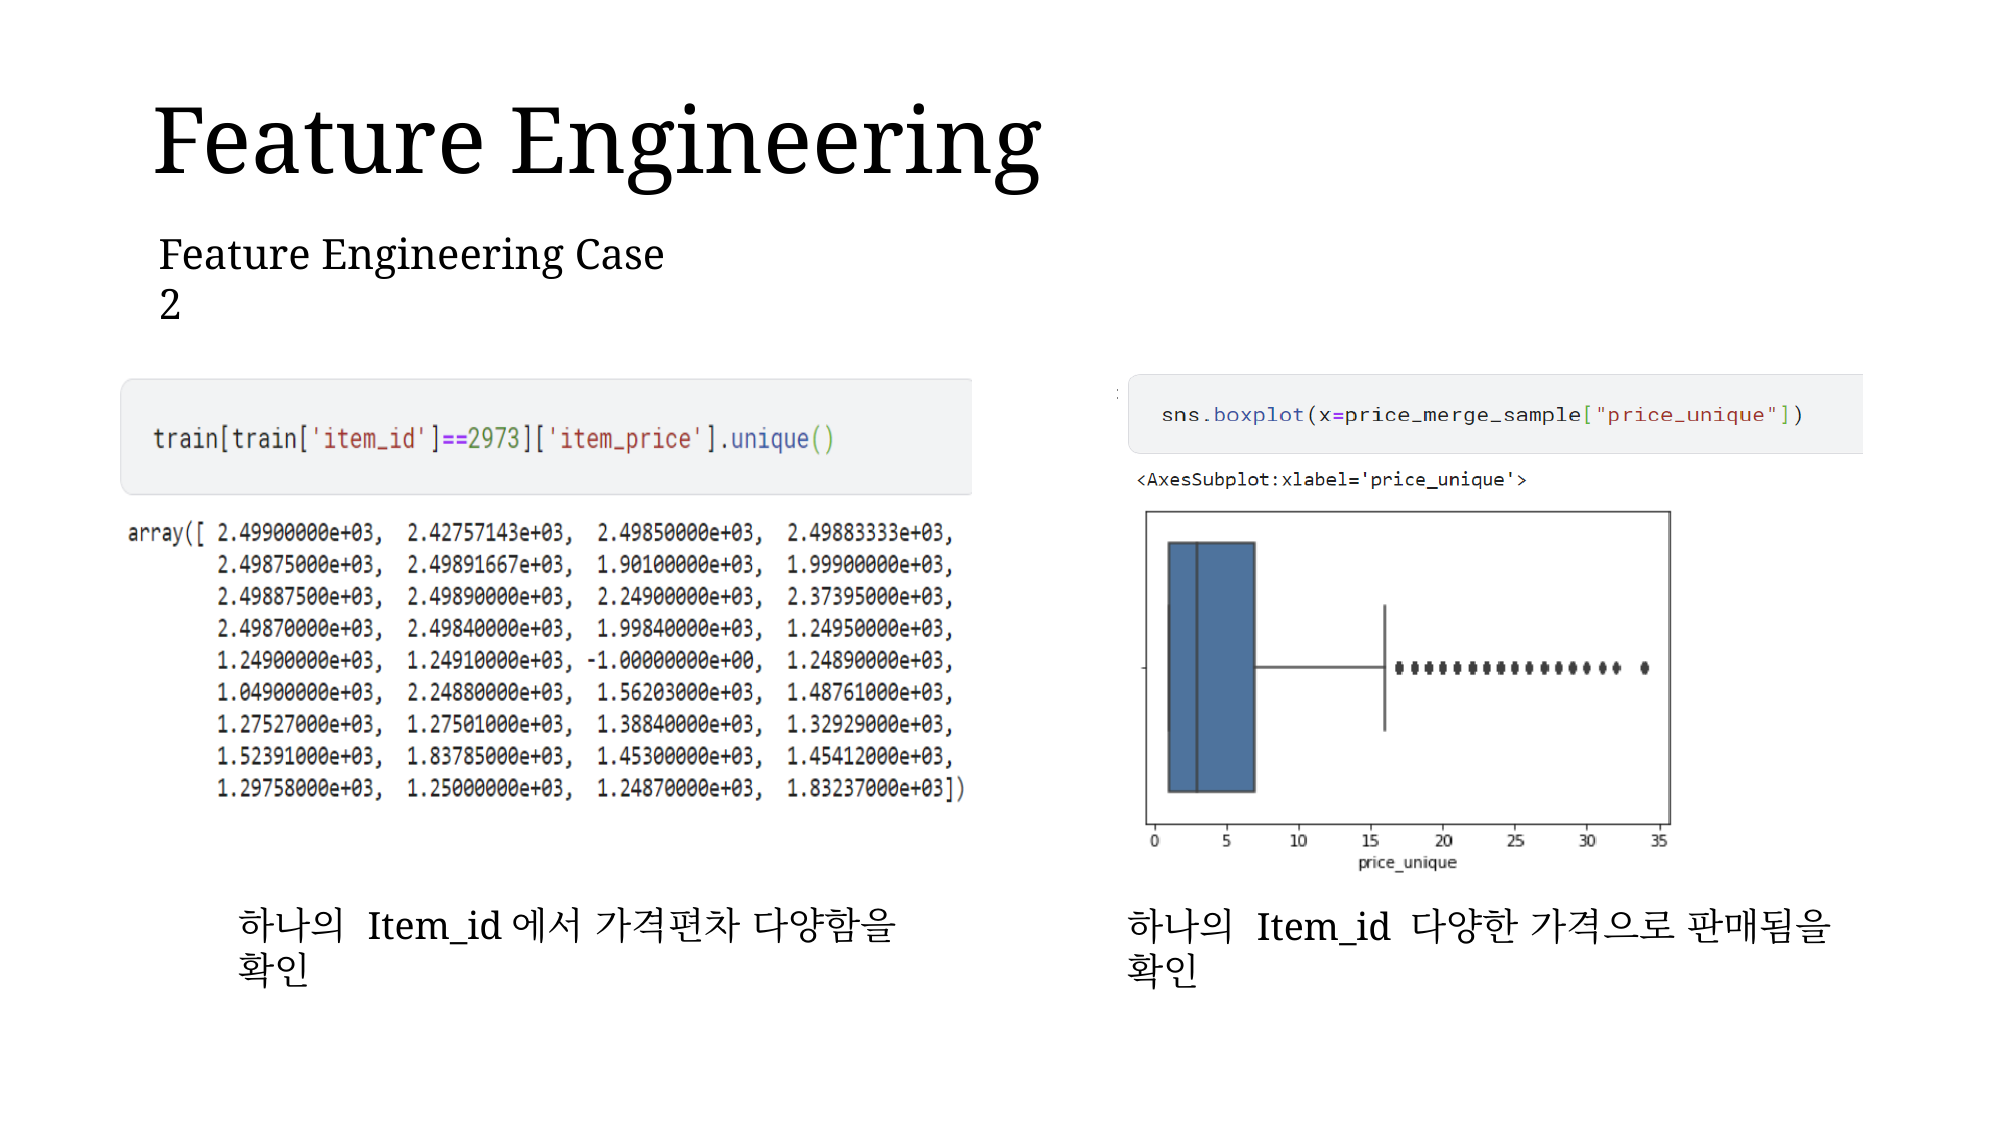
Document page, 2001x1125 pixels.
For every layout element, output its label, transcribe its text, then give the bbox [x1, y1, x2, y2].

text_box Feature Engineering Case 2 [143, 220, 685, 336]
picture [114, 368, 972, 812]
title Feature Engineering [137, 35, 1863, 253]
text_box 하나의 Item_id에서 가격편차 다양함을 확인 [223, 895, 972, 1001]
text_box 하나의 Item_id 다양한 가격으로 판매됨을 확인 [1112, 895, 1902, 1001]
picture [1112, 356, 1863, 896]
